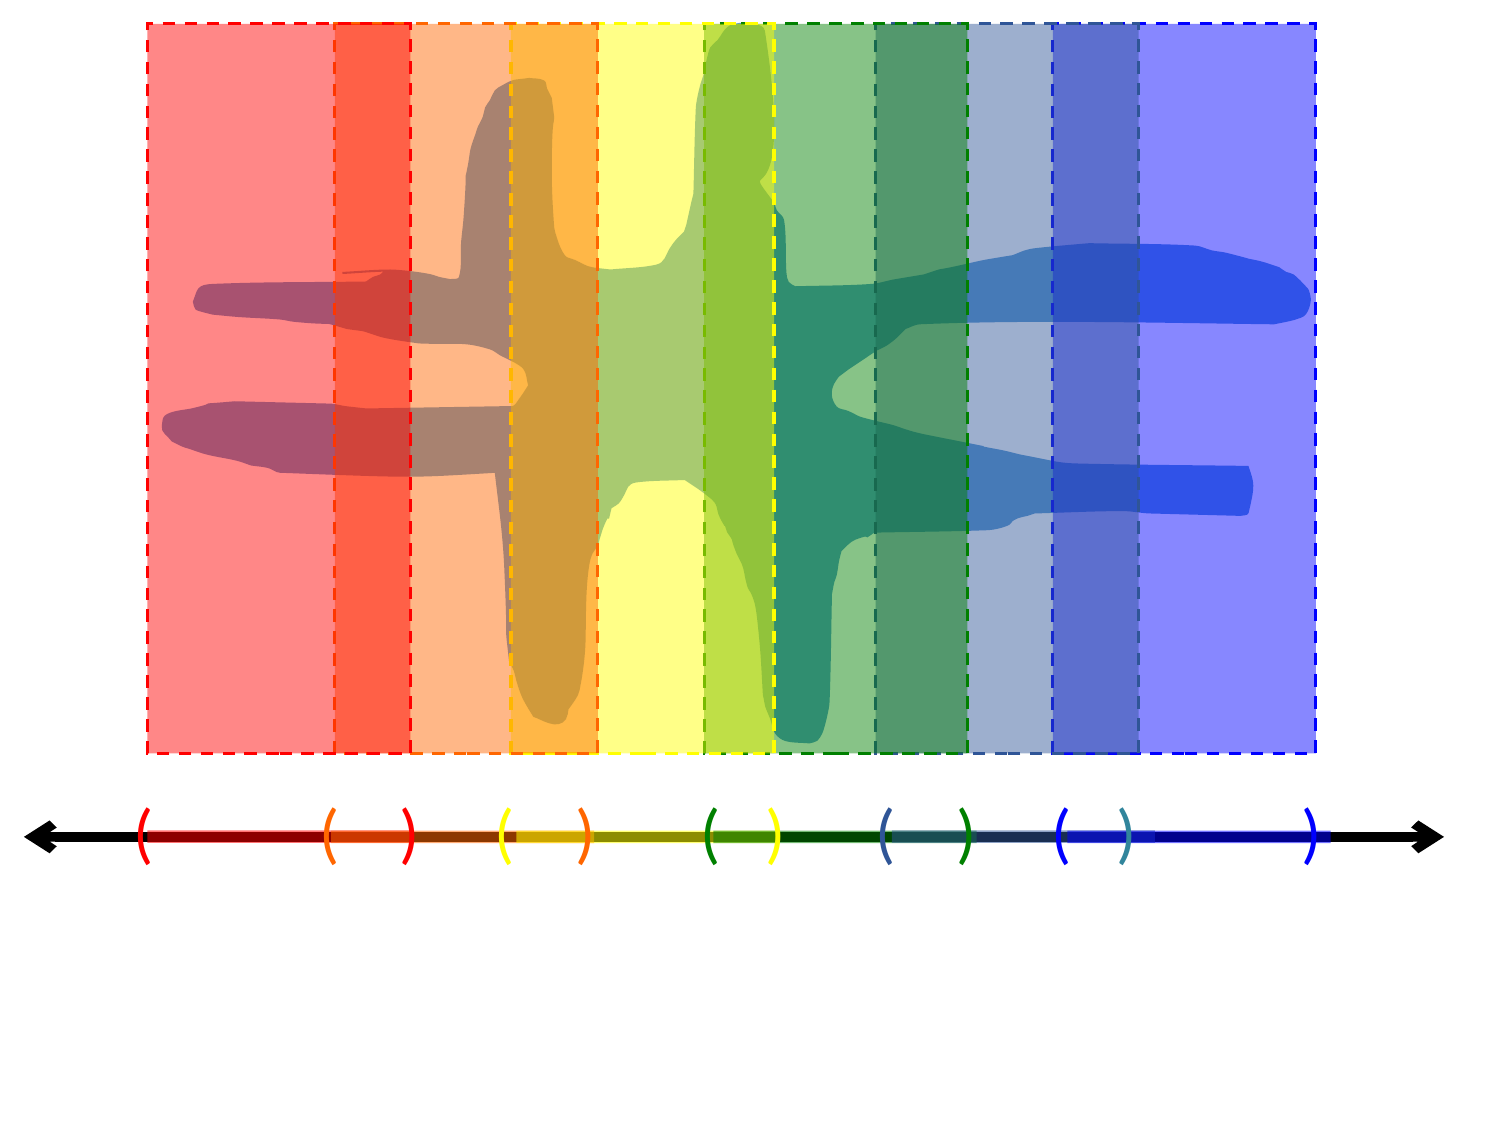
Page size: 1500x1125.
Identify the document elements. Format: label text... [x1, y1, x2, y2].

text_box ( ( ) ( ) ( ) ( ) ( ) ) [104, 782, 1500, 877]
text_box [147, 23, 1316, 754]
